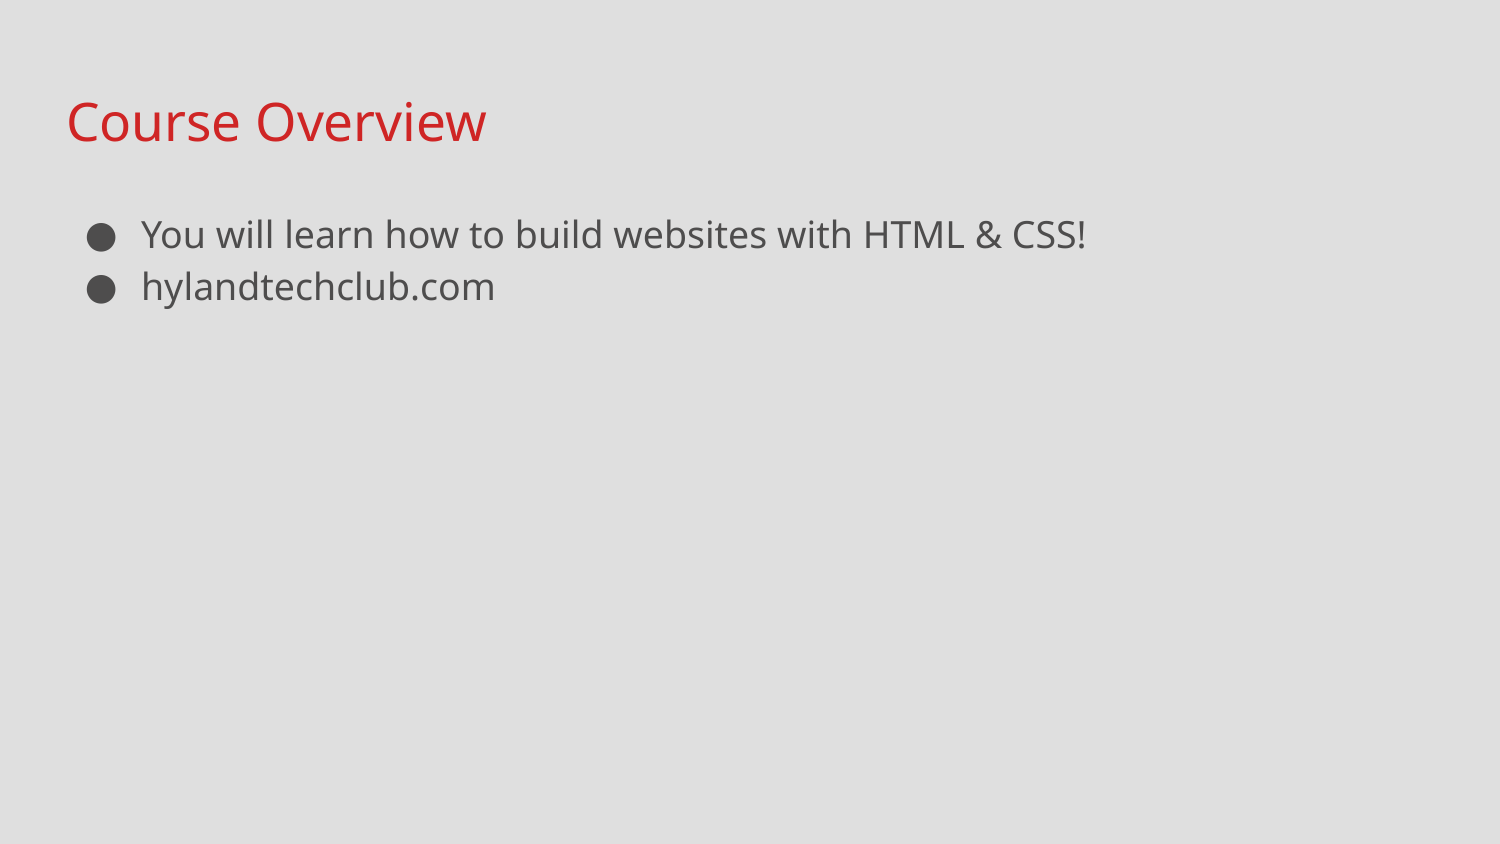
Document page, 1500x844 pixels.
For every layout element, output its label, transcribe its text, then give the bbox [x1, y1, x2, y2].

title Course Overview [51, 72, 1449, 167]
list You will learn how to build websites with HTML & CSS! hylandtechclub.com [51, 189, 1449, 750]
